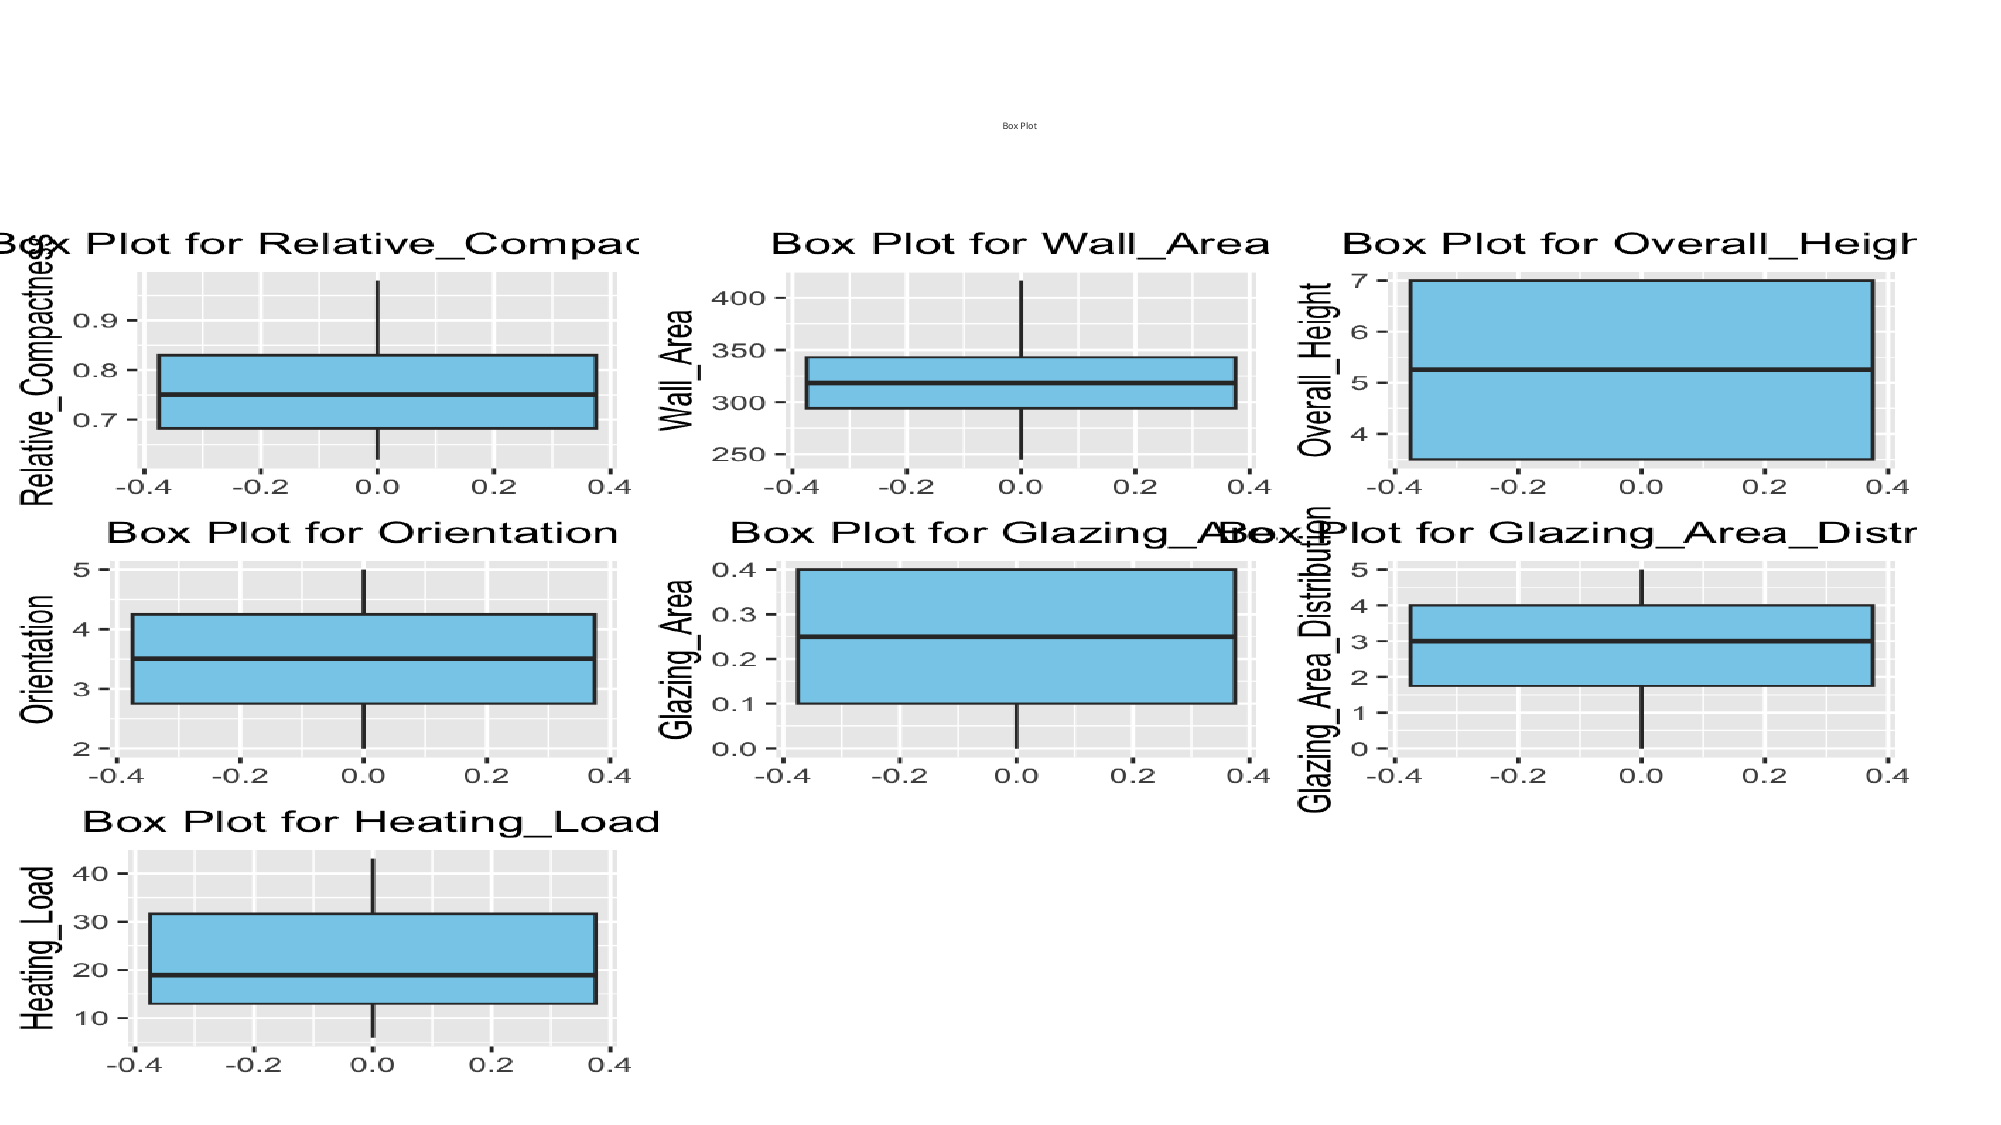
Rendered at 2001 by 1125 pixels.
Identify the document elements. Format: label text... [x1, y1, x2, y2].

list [0, 220, 1917, 1087]
title Box Plot [39, 112, 2000, 150]
